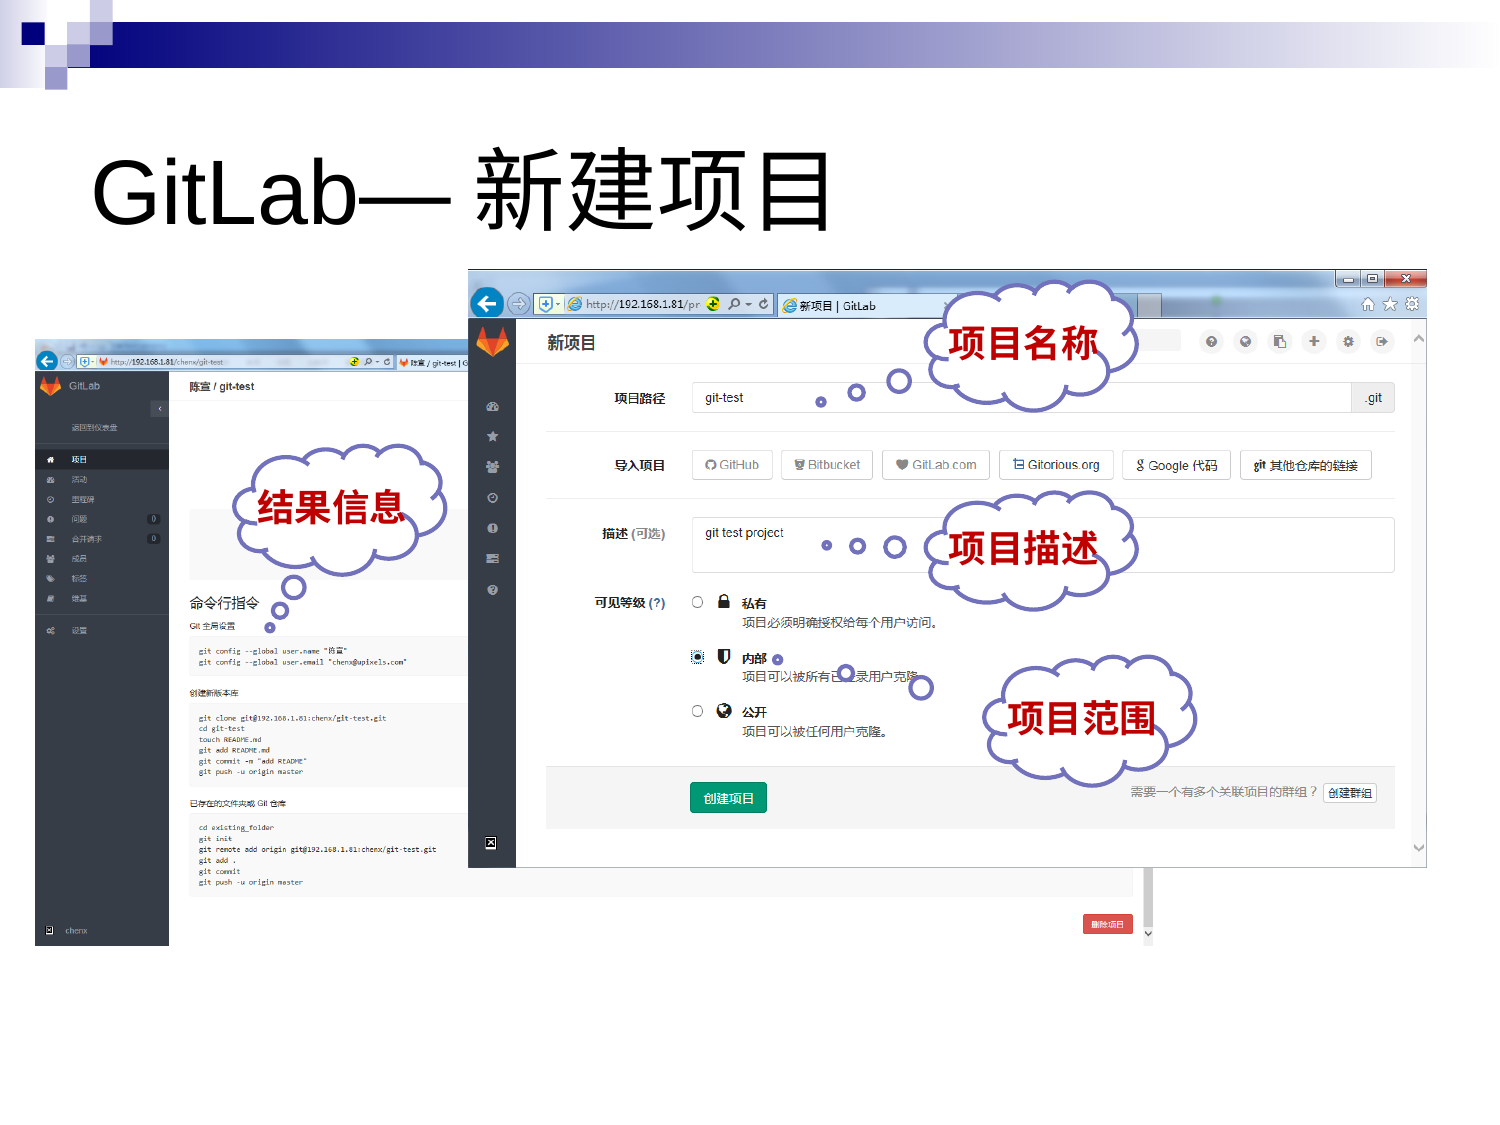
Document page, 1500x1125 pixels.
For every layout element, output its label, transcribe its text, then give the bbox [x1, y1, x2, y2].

picture [34, 339, 1154, 946]
title GitLab—新建项目 [74, 74, 1426, 301]
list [468, 269, 1427, 868]
